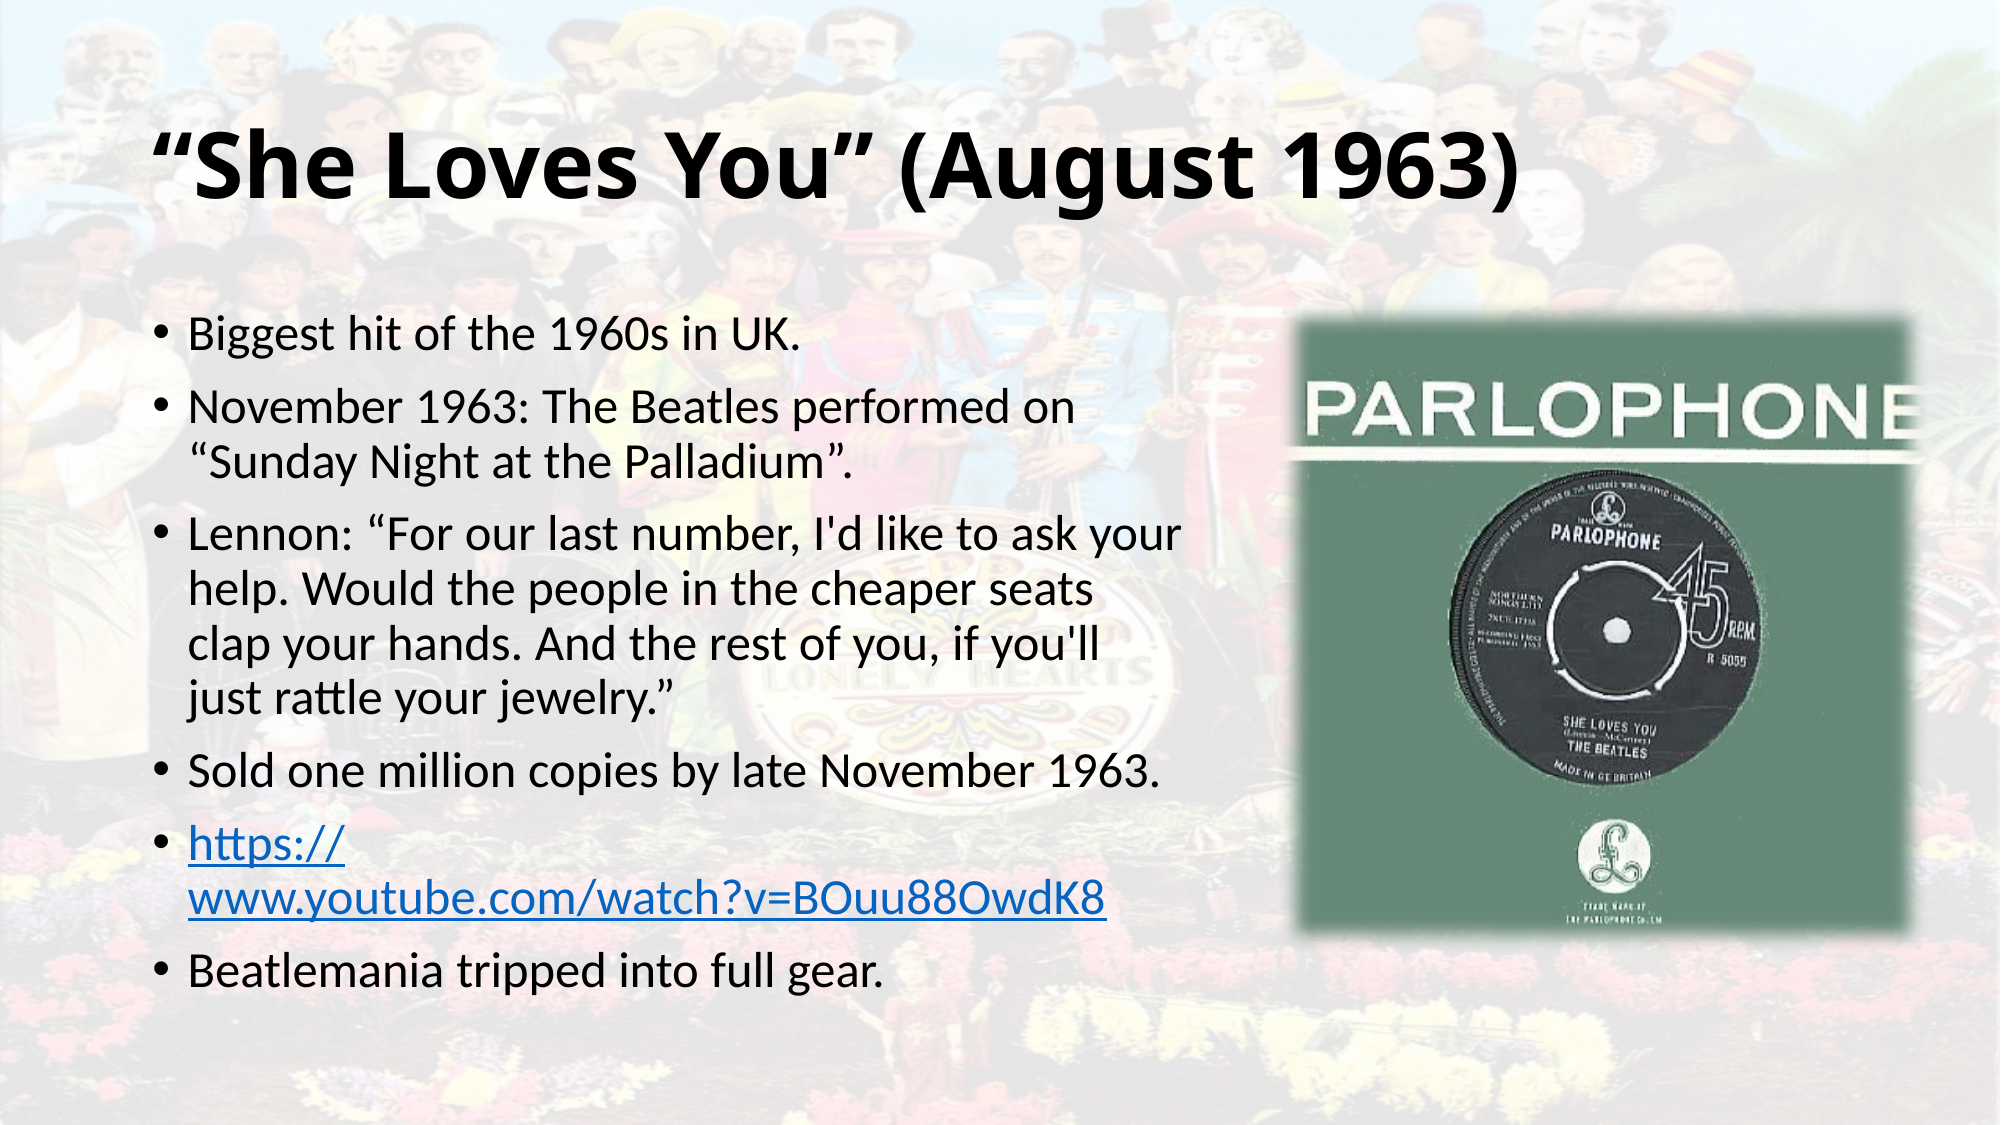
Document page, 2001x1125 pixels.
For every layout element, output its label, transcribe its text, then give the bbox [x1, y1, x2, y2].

title “She Loves You” (August 1963) [137, 59, 1863, 278]
list Biggest hit of the 1960s in UK. November 1963: The Beatles performed on “Sunday Night at the Palladium”. Lennon: “For our last number, I'd like to ask your help. Would the people in the cheaper seats clap your hands. And the rest of you, if you'll just rattle your jewelry.” Sold one million copies by late November 1963. https://www.youtube.com/watch?v=BOuu88OwdK8 Beatlemania tripped into full gear. [137, 299, 1198, 1048]
picture [1277, 299, 1928, 953]
